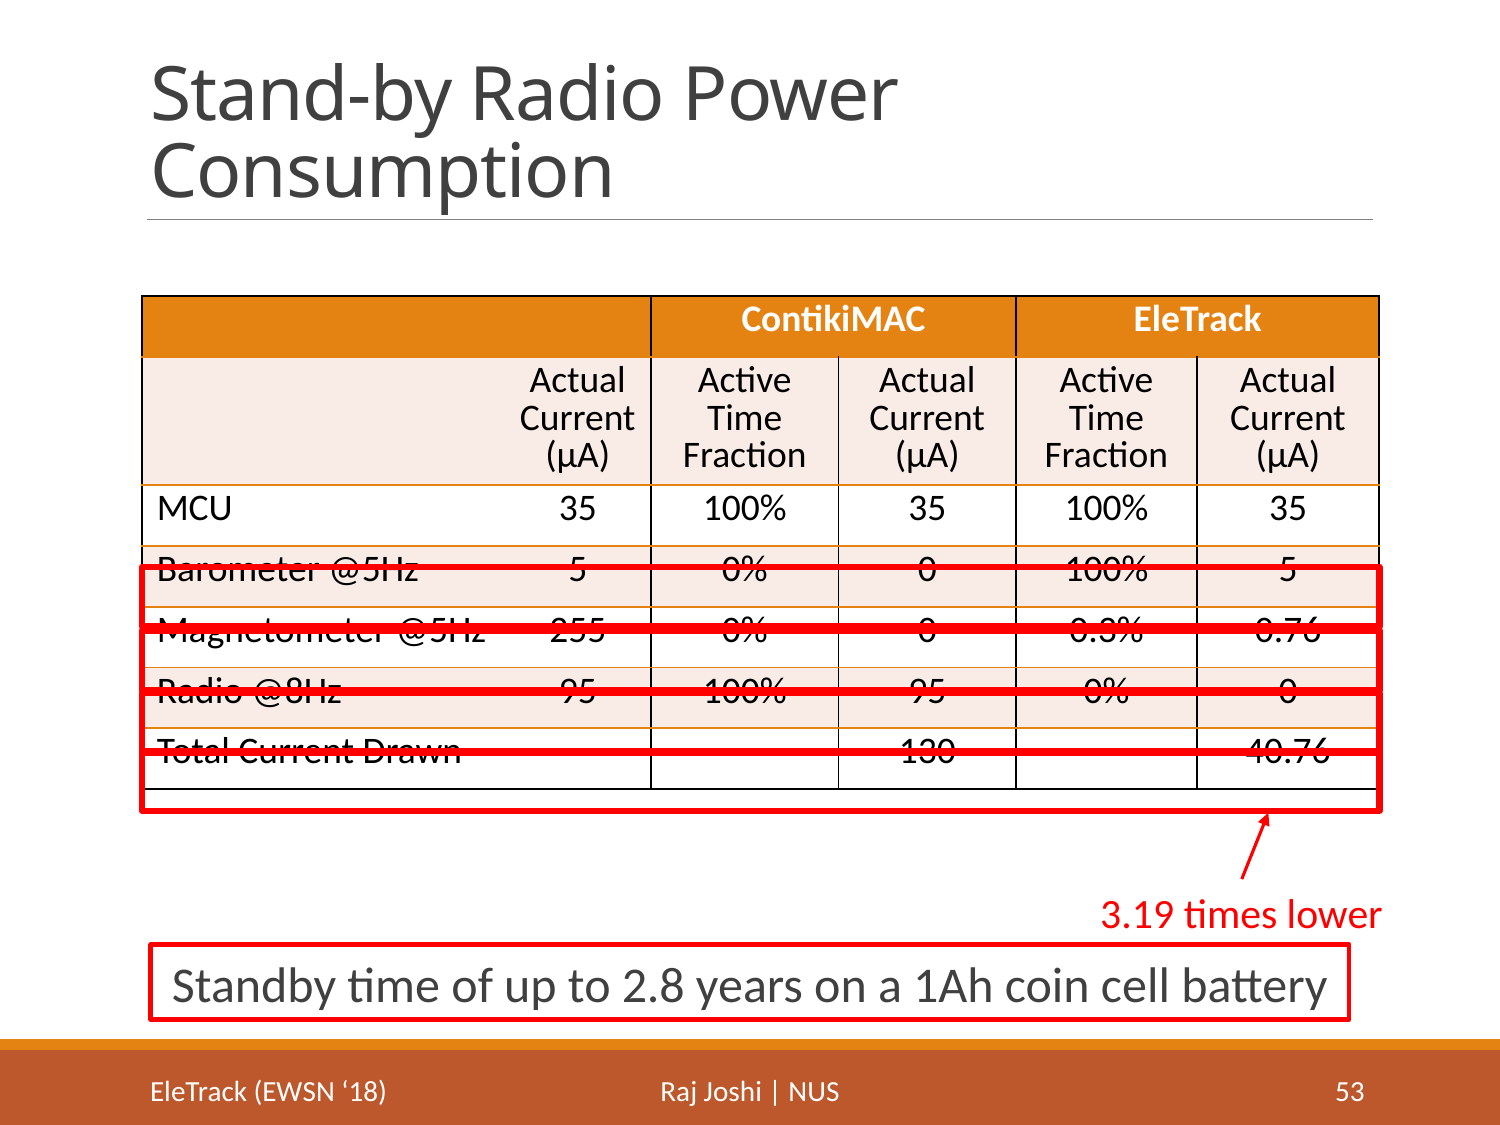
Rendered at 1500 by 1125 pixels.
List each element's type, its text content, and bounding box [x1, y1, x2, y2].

table_cell Active Time Fraction [1017, 358, 1196, 484]
text_box Standby time of up to 2.8 years on a 1Ah coin cell battery [150, 954, 1350, 1020]
table_header EleTrack [1017, 297, 1378, 356]
table_cell 100% [652, 486, 838, 545]
table_cell Actual Current (µA) [839, 358, 1015, 484]
table_cell 35 [1198, 486, 1378, 545]
table_header [143, 297, 505, 356]
table_cell 100% [1017, 486, 1196, 545]
footer Raj Joshi | NUS [453, 1059, 1047, 1120]
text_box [141, 566, 1380, 754]
table_header ContikiMAC [652, 297, 1015, 356]
table_cell 5 [505, 547, 650, 563]
table_cell [143, 358, 505, 484]
slide_number EleTrack (EWSN ‘18) [135, 1059, 440, 1120]
table_cell 100% [1017, 547, 1196, 563]
slide_number 53 [1218, 1059, 1380, 1120]
table_header [505, 297, 650, 356]
table_cell Actual Current (µA) [1198, 358, 1378, 484]
title Stand-by Radio Power Consumption [135, 62, 1373, 220]
table_cell MCU [143, 486, 505, 545]
table_cell 0% [652, 547, 838, 563]
table_cell Barometer @5Hz [143, 547, 505, 564]
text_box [141, 750, 1401, 946]
table_cell 35 [839, 486, 1015, 545]
table_cell Actual Current (µA) [505, 358, 650, 484]
table_cell Active Time Fraction [652, 358, 838, 484]
table_cell 35 [505, 486, 650, 545]
table_cell 5 [1198, 547, 1378, 563]
table_cell 0 [839, 547, 1015, 563]
